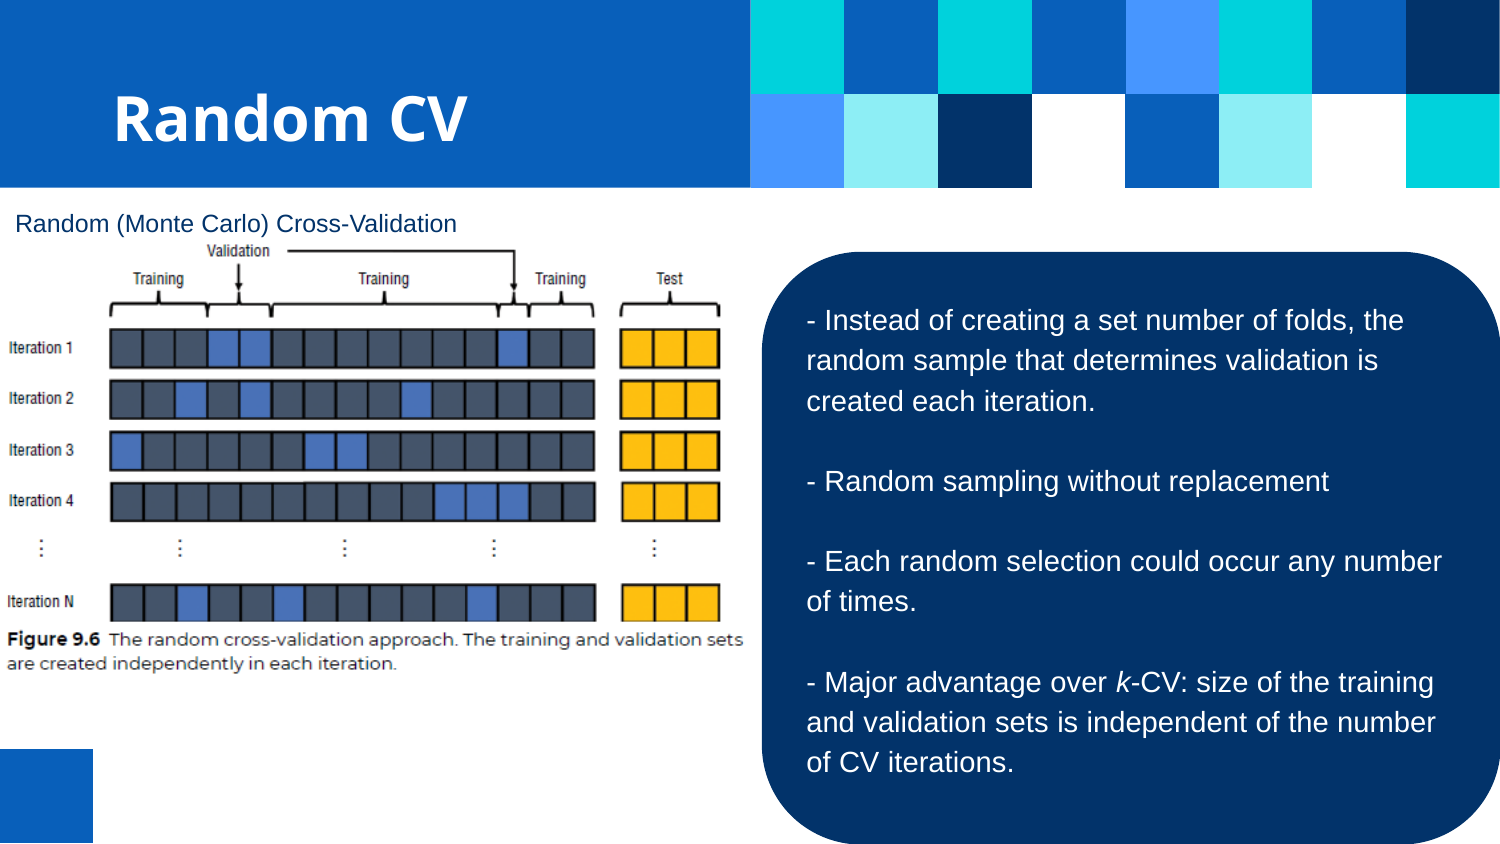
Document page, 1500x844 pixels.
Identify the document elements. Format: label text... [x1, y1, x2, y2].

picture [0, 234, 752, 680]
text_box - Instead of creating a set number of folds, the random sample that determines validation is created each iteration. - Random sampling without replacement - Each random selection could occur any number of times. - Major advantage over k-CV: size of the training and validation sets is independent of the number of CV iterations. [762, 252, 1500, 844]
subtitle Random (Monte Carlo) Cross-Validation [0, 187, 639, 232]
title Random CV [0, 0, 751, 188]
